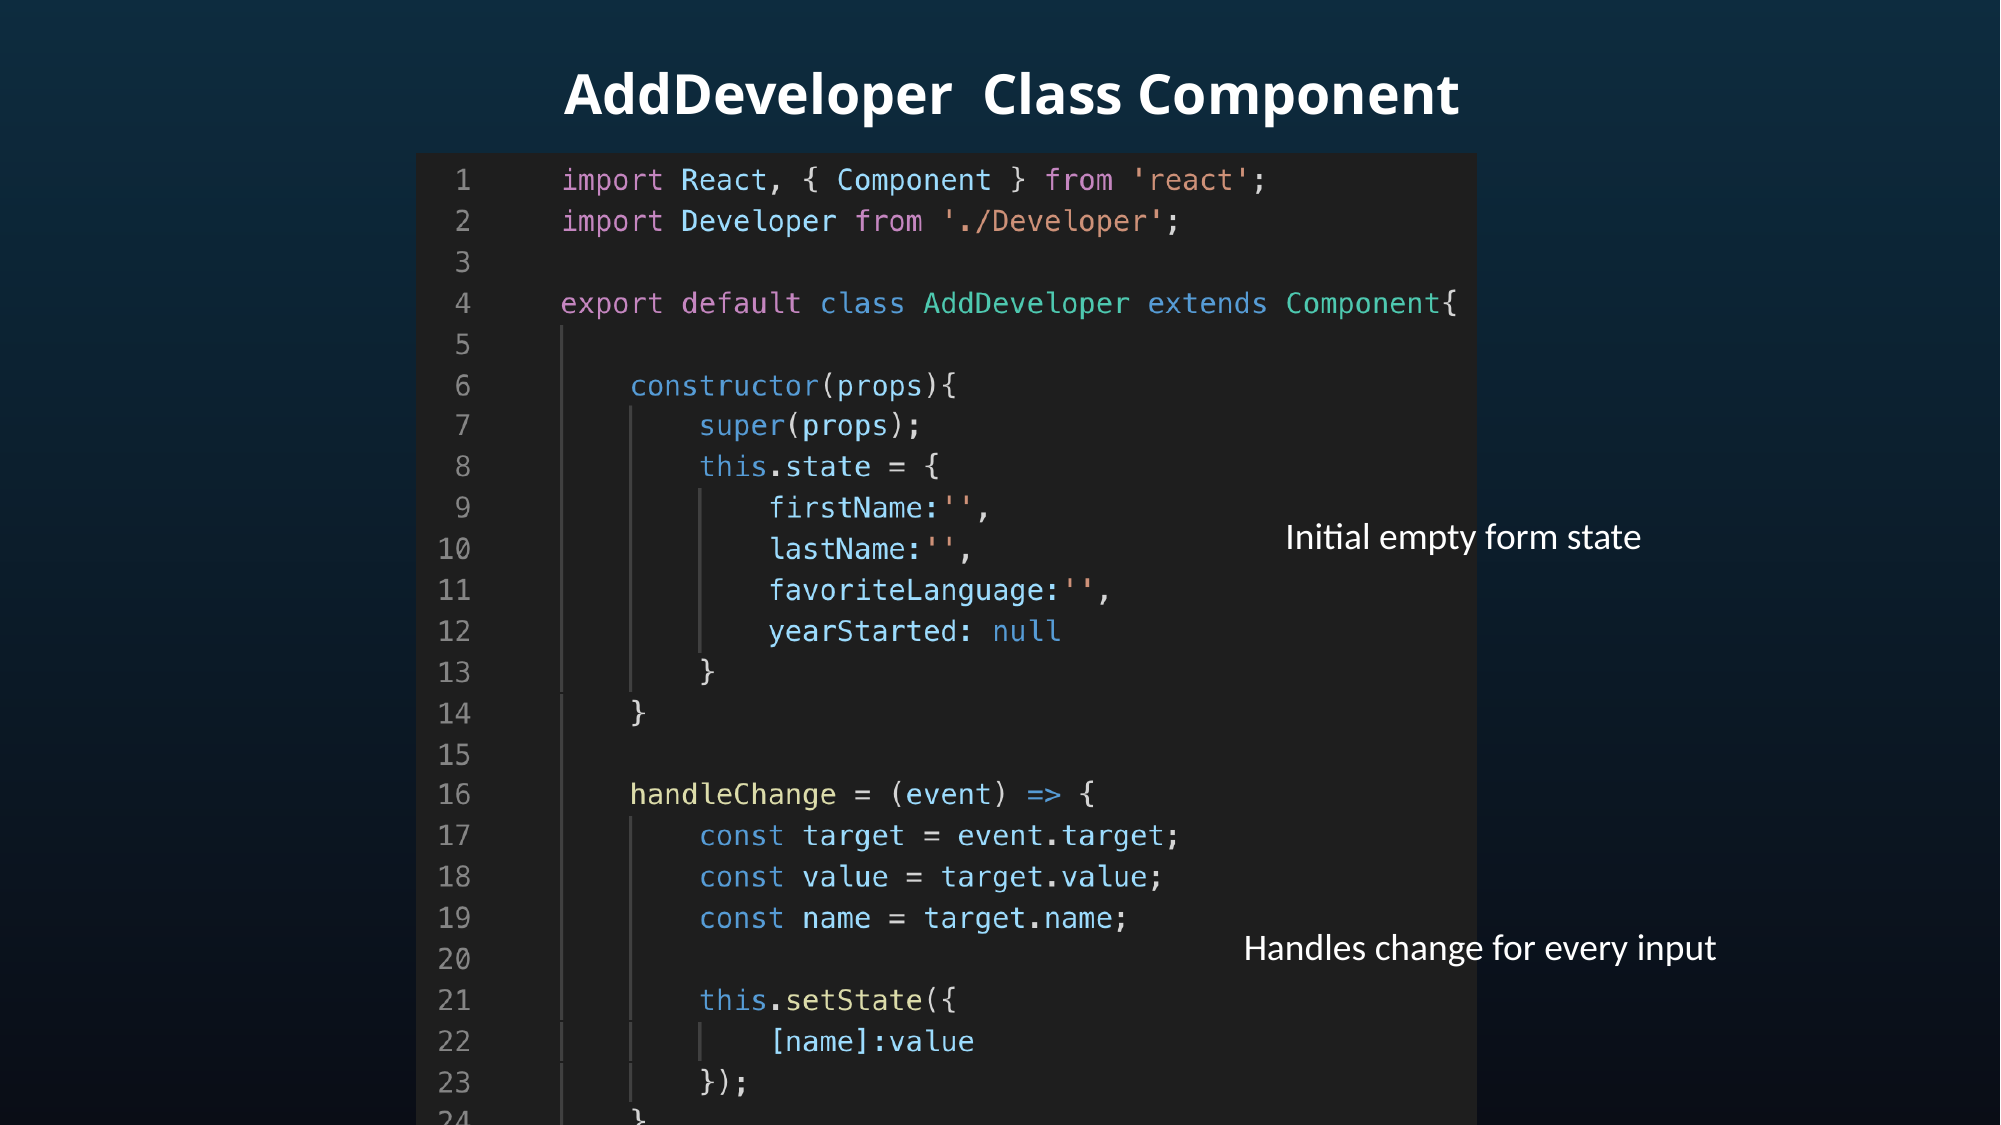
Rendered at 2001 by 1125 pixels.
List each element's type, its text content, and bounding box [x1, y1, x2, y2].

text_box Initial empty form state [1477, 504, 1683, 564]
text_box Handles change for every input [1477, 915, 1733, 976]
title AddDeveloper Class Component [469, 46, 1557, 146]
picture [416, 153, 1477, 1125]
